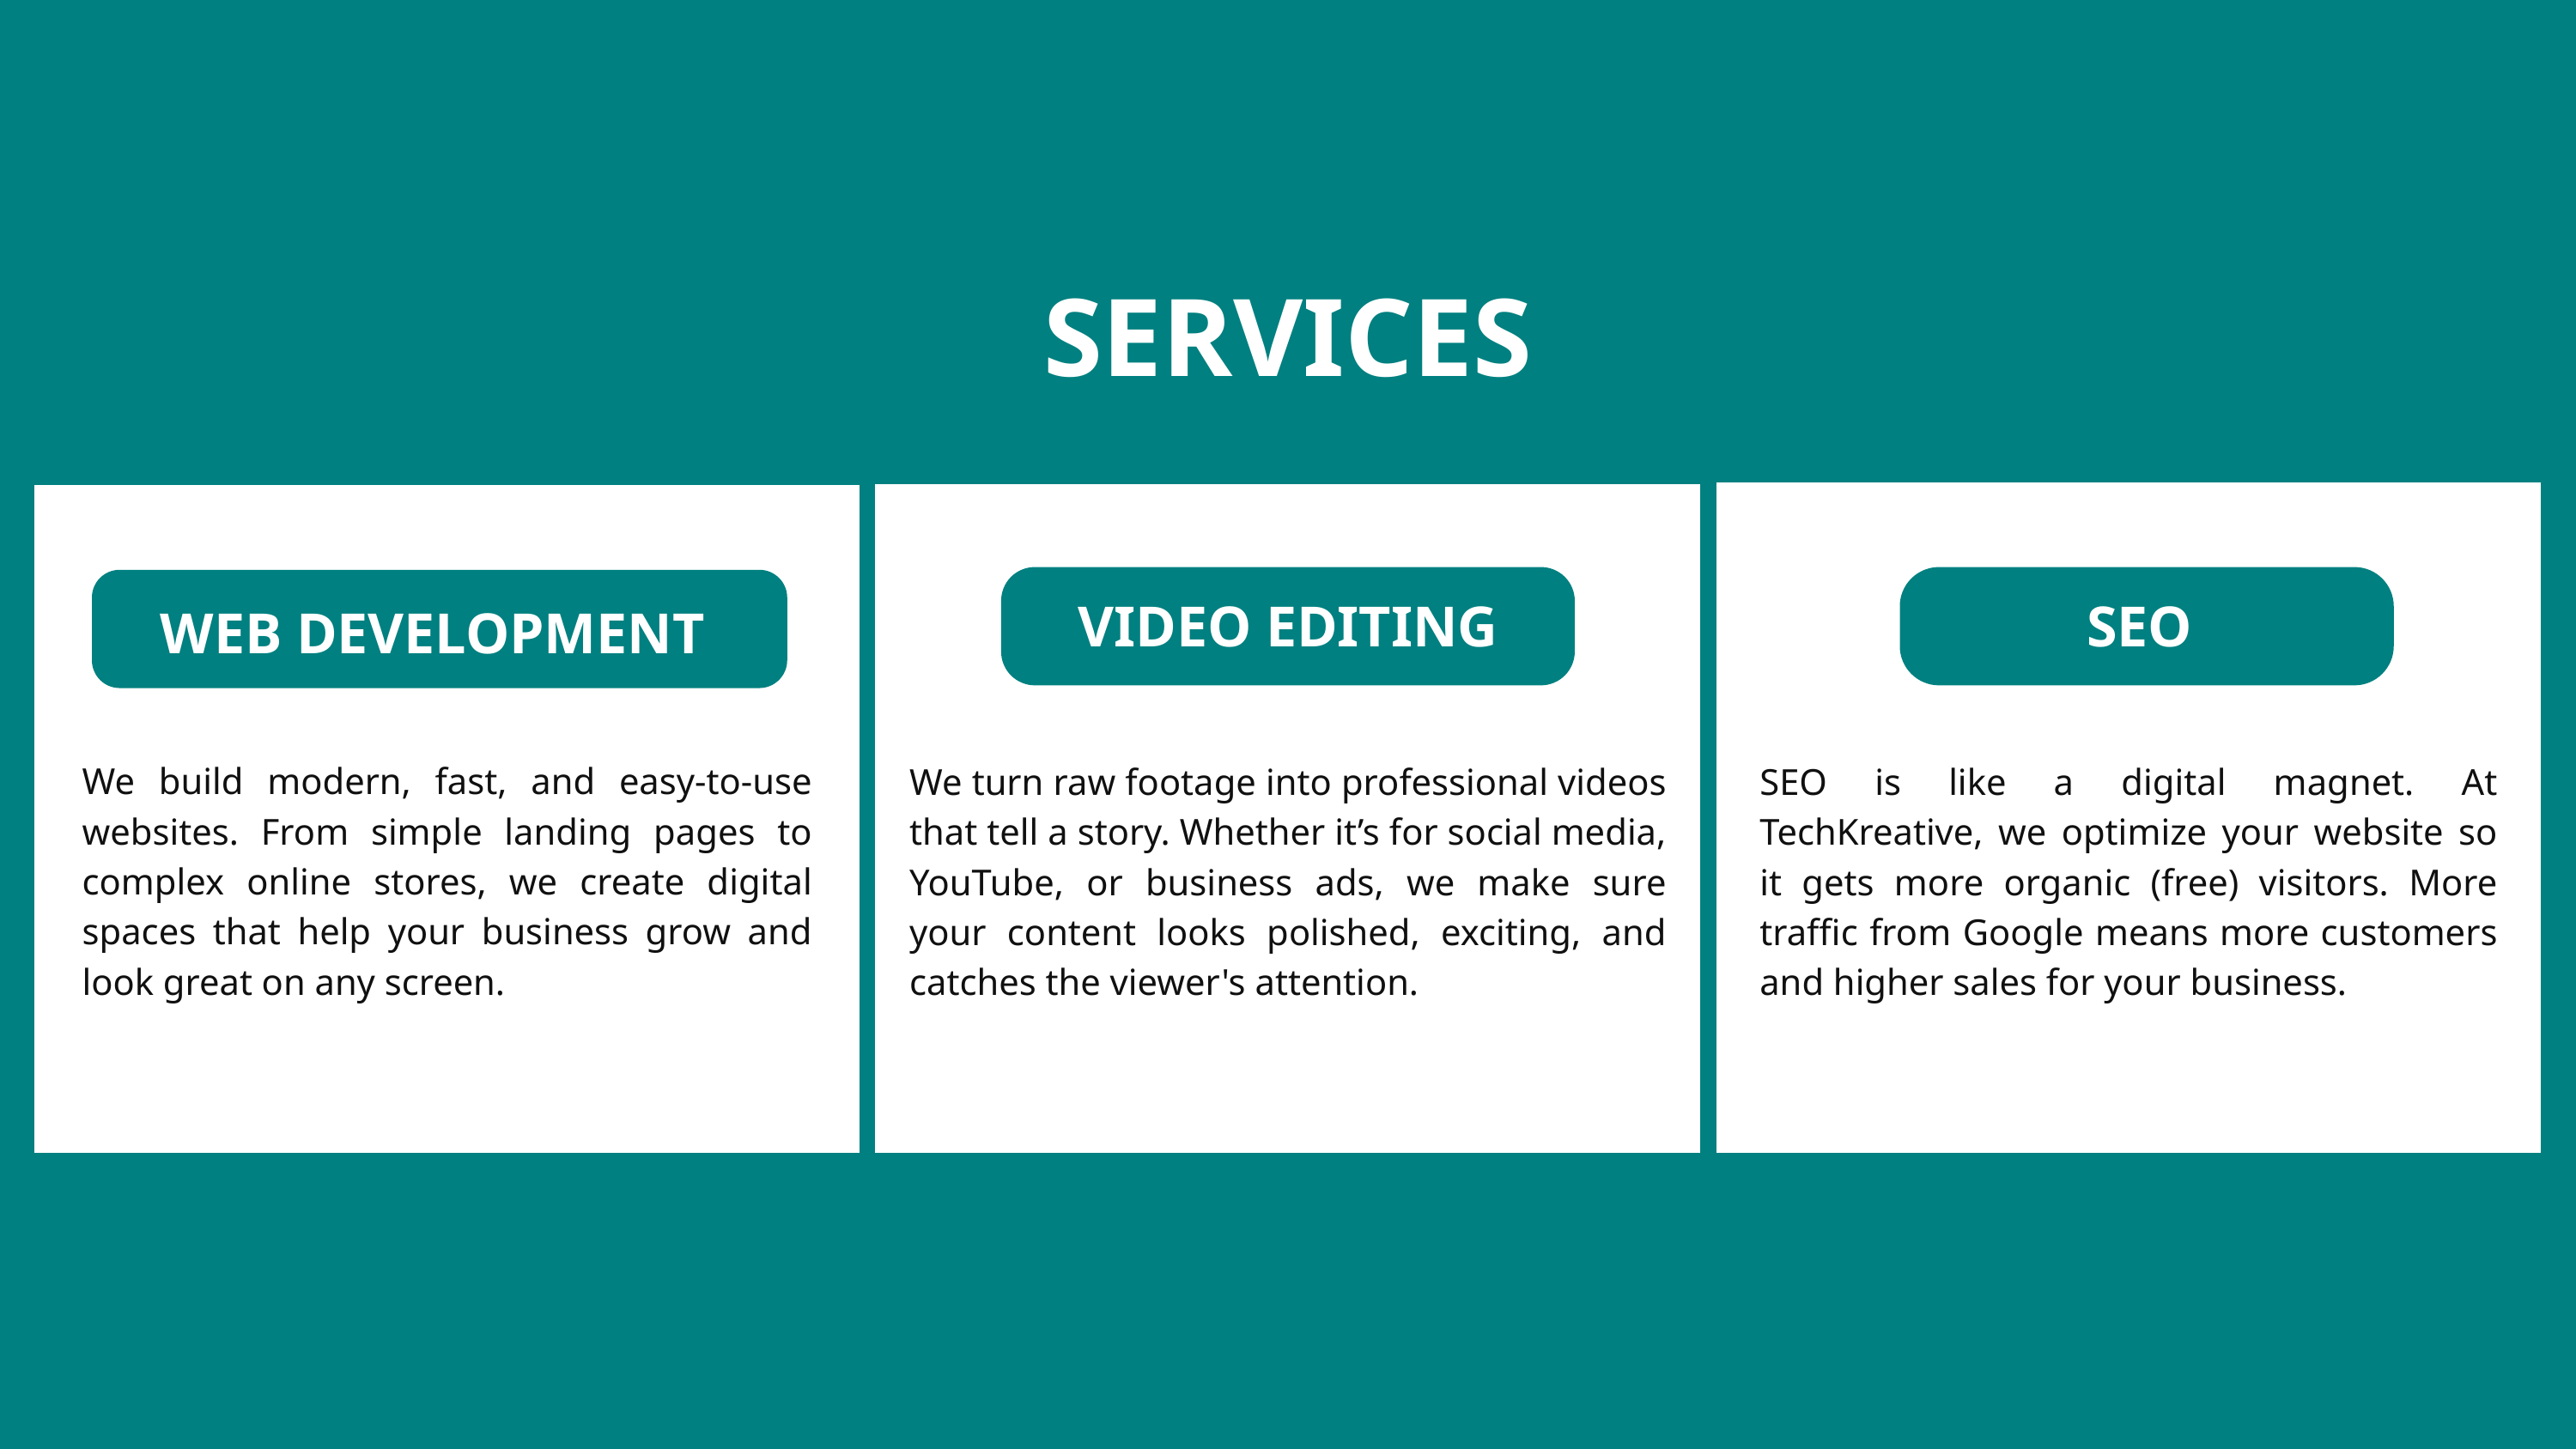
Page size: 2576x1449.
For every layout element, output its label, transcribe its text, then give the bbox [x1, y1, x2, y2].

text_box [34, 484, 860, 1153]
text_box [91, 548, 787, 704]
text_box SERVICES [730, 269, 1846, 398]
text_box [1899, 560, 2394, 686]
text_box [1000, 541, 1576, 697]
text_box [875, 483, 1701, 1154]
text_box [1716, 482, 2542, 1153]
